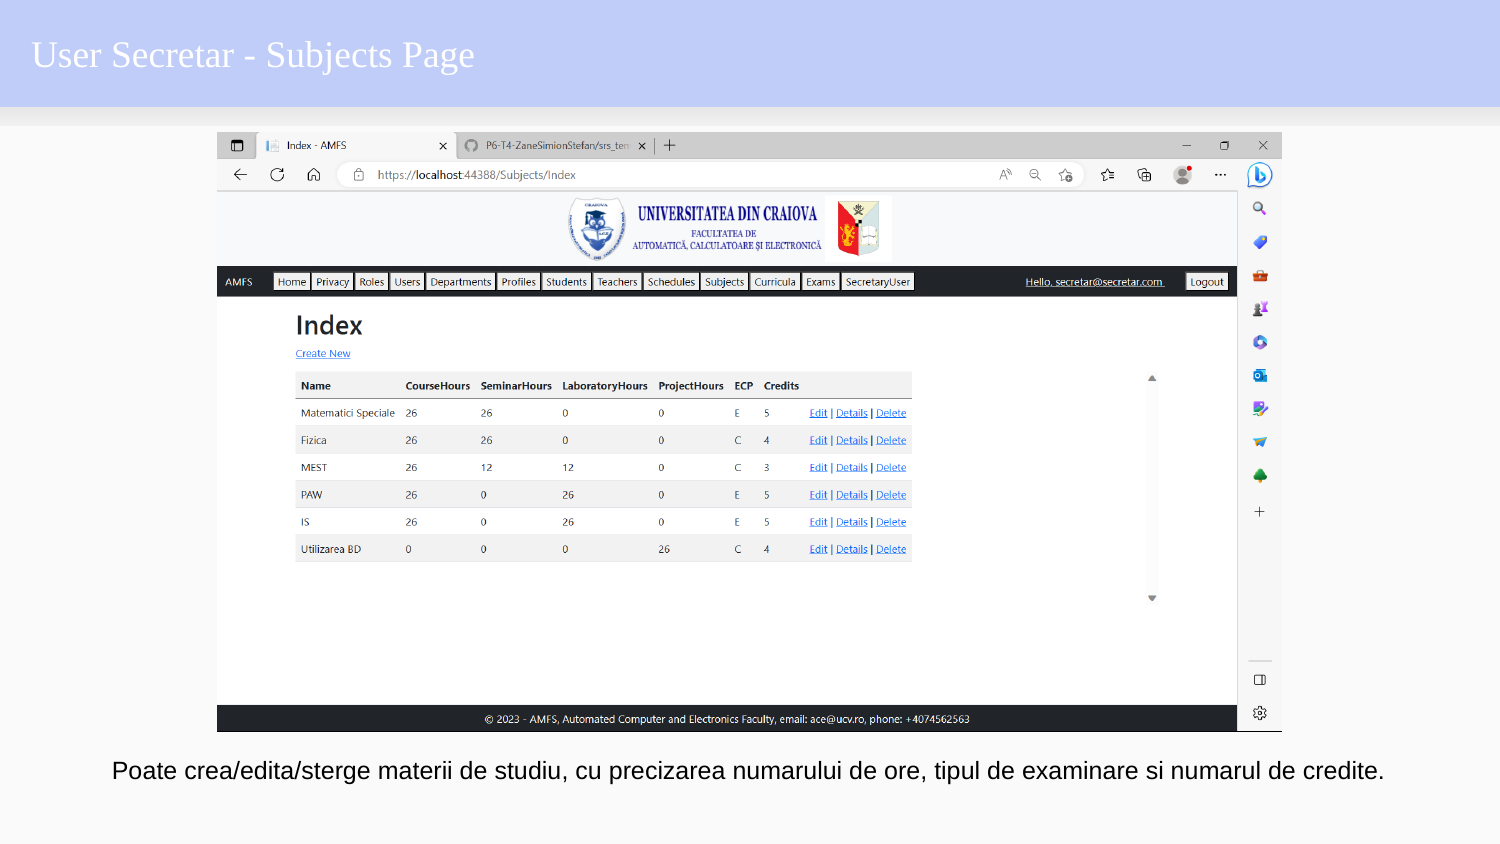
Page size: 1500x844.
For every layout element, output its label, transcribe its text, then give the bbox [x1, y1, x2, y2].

picture [217, 132, 1282, 732]
title User Secretar - Subjects Page [16, 2, 1464, 102]
text_box Poate crea/edita/sterge materii de studiu, cu precizarea numarului de ore, tipul de examinare si numarul de credite. [0, 747, 1500, 788]
